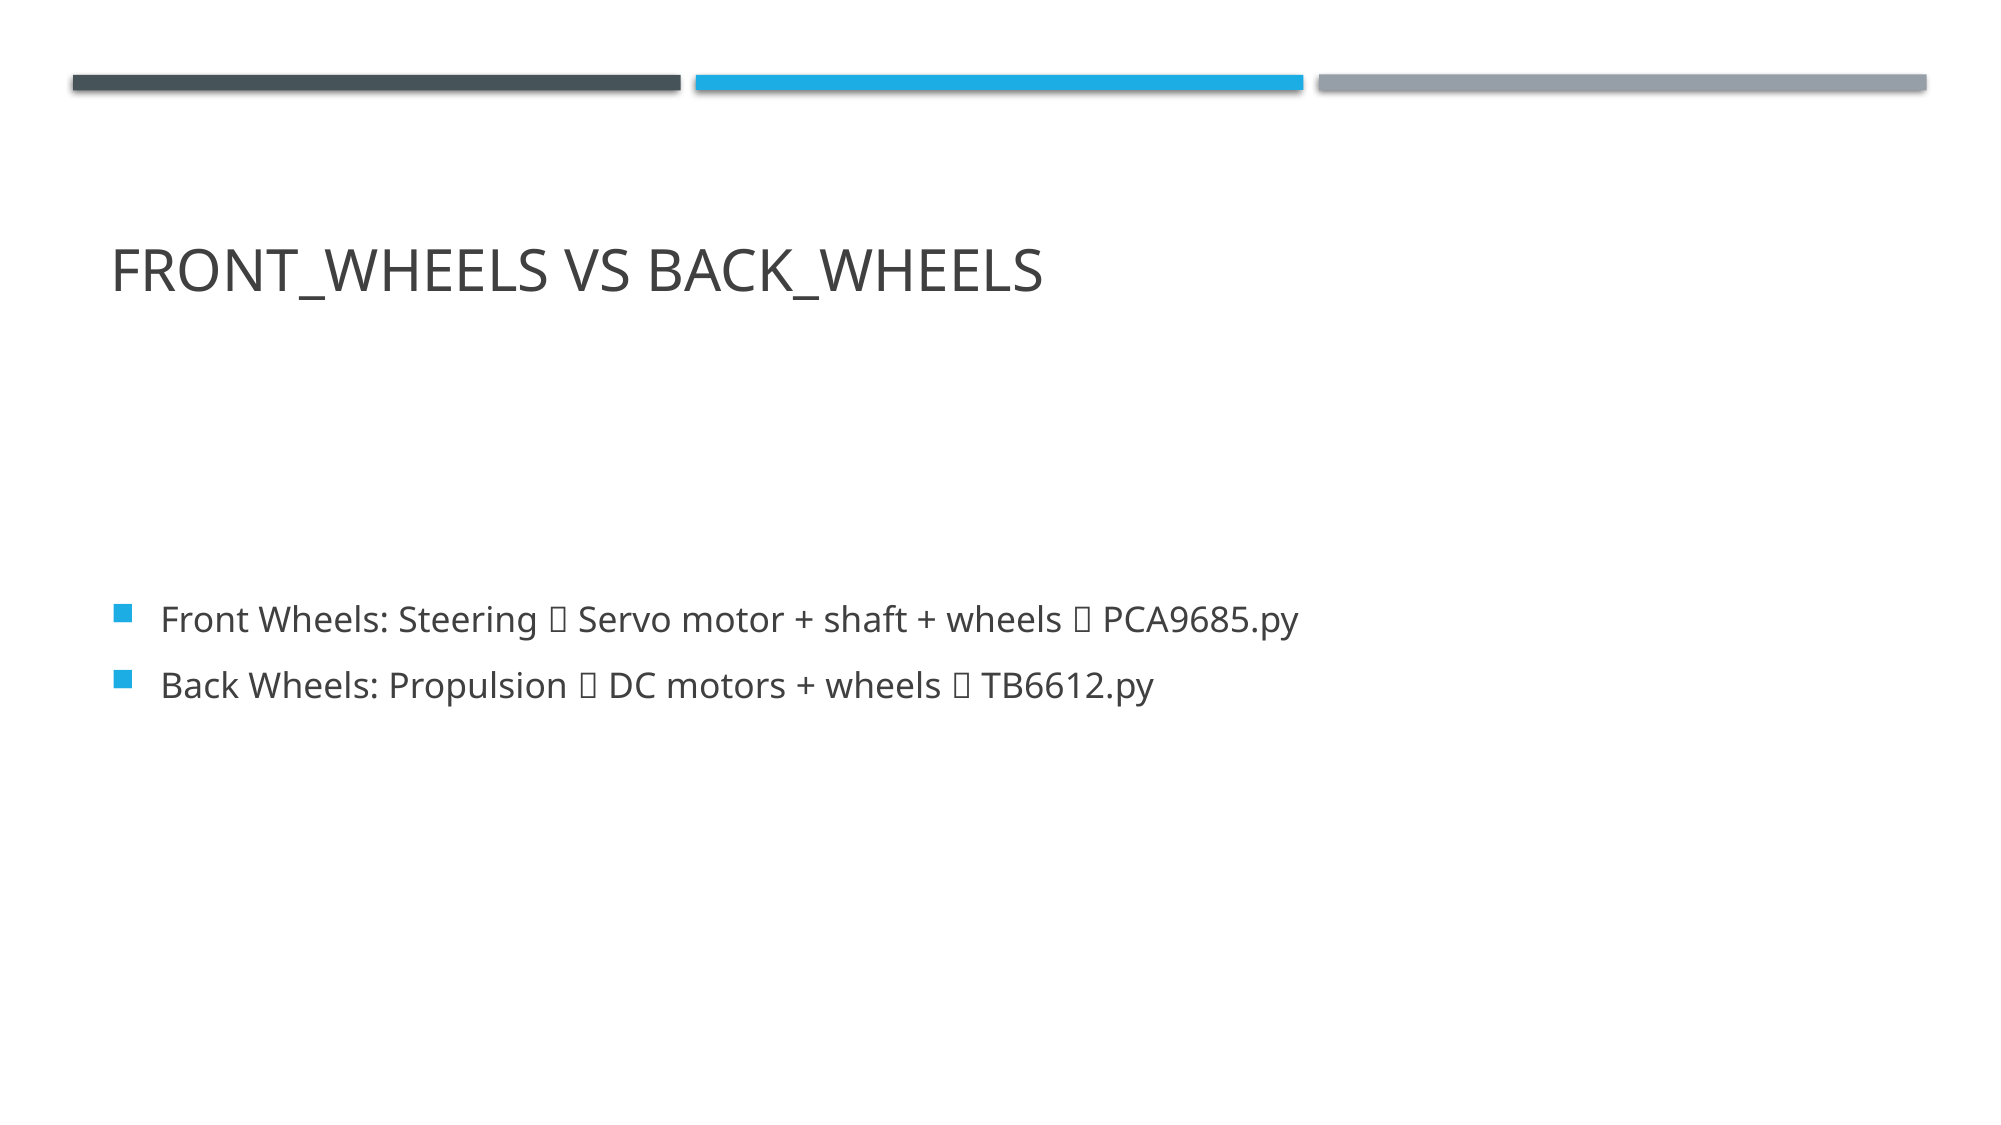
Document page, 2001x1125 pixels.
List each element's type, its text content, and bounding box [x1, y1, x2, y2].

list Front Wheels: Steering  Servo motor + shaft + wheels  PCA9685.py Back Wheels: Propulsion  DC motors + wheels  TB6612.py [95, 383, 1905, 981]
title Front_wheels vs back_wheels [95, 115, 1905, 311]
